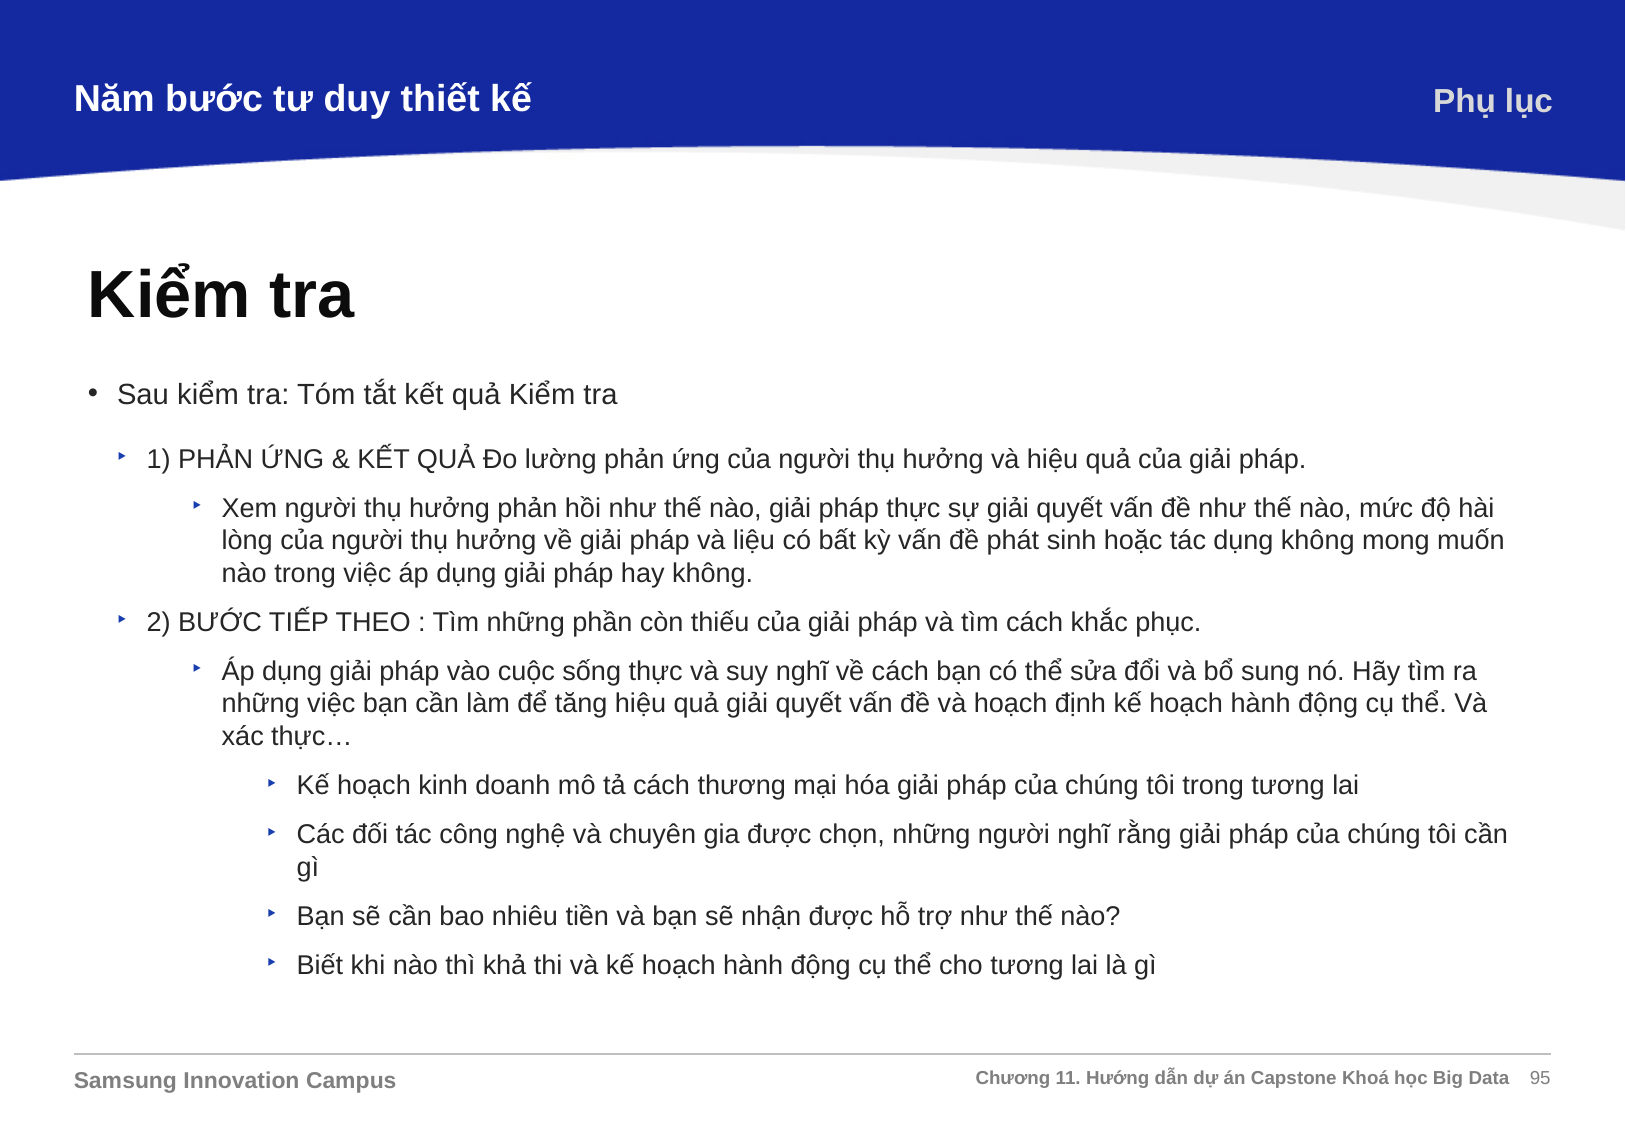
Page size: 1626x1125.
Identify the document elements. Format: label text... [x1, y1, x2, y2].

list Kiểm tra [87, 249, 1531, 331]
list Phụ lục [1336, 79, 1554, 120]
text_box 1) PHẢN ỨNG & KẾT QUẢ Đo lường phản ứng của người thụ hưởng và hiệu quả của giải pháp. Xem người thụ hưởng phản hồi như thế nào, giải pháp thực sự giải quyết vấn đề như thế nào, mức độ hài lòng của người thụ hưởng về giải pháp và liệu có bất kỳ vấn đề phát sinh hoặc tác dụng không mong muốn nào trong việc áp dụng giải pháp hay không. 2) BƯỚC TIẾP THEO : Tìm những phần còn thiếu của giải pháp và tìm cách khắc phục. Áp dụng giải pháp vào cuộc sống thực và suy nghĩ về cách bạn có thể sửa đổi và bổ sung nó. Hãy tìm ra những việc bạn cần làm để tăng hiệu quả giải quyết vấn đề và hoạch định kế hoạch hành động cụ thể. Và xác thực… Kế hoạch kinh doanh mô tả cách thương mại hóa giải pháp của chúng tôi trong tương lai Các đối tác công nghệ và chuyên gia được chọn, những người nghĩ rằng giải pháp của chúng tôi cần gì Bạn sẽ cần bao nhiêu tiền và bạn sẽ nhận được hỗ trợ như thế nào? Biết khi nào thì khả thi và kế hoạch hành động cụ thể cho tương lai là gì [116, 429, 1533, 992]
picture [0, 0, 1625, 1125]
list Năm bước tư duy thiết kế [73, 73, 1148, 119]
list Sau kiểm tra: Tóm tắt kết quả Kiểm tra [87, 365, 1531, 516]
